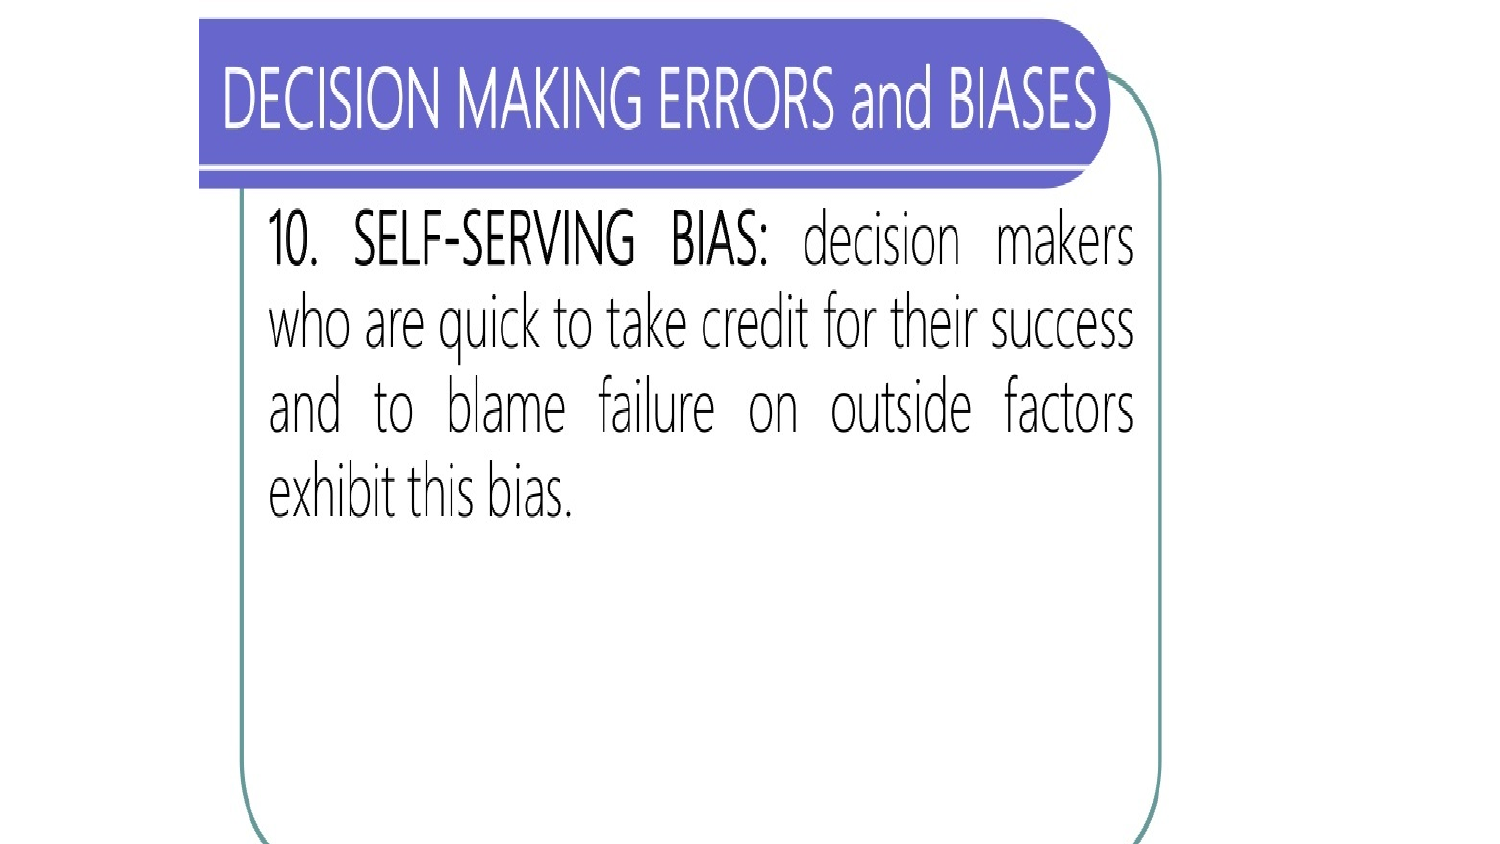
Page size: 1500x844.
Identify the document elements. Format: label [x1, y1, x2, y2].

picture [198, 0, 1184, 844]
